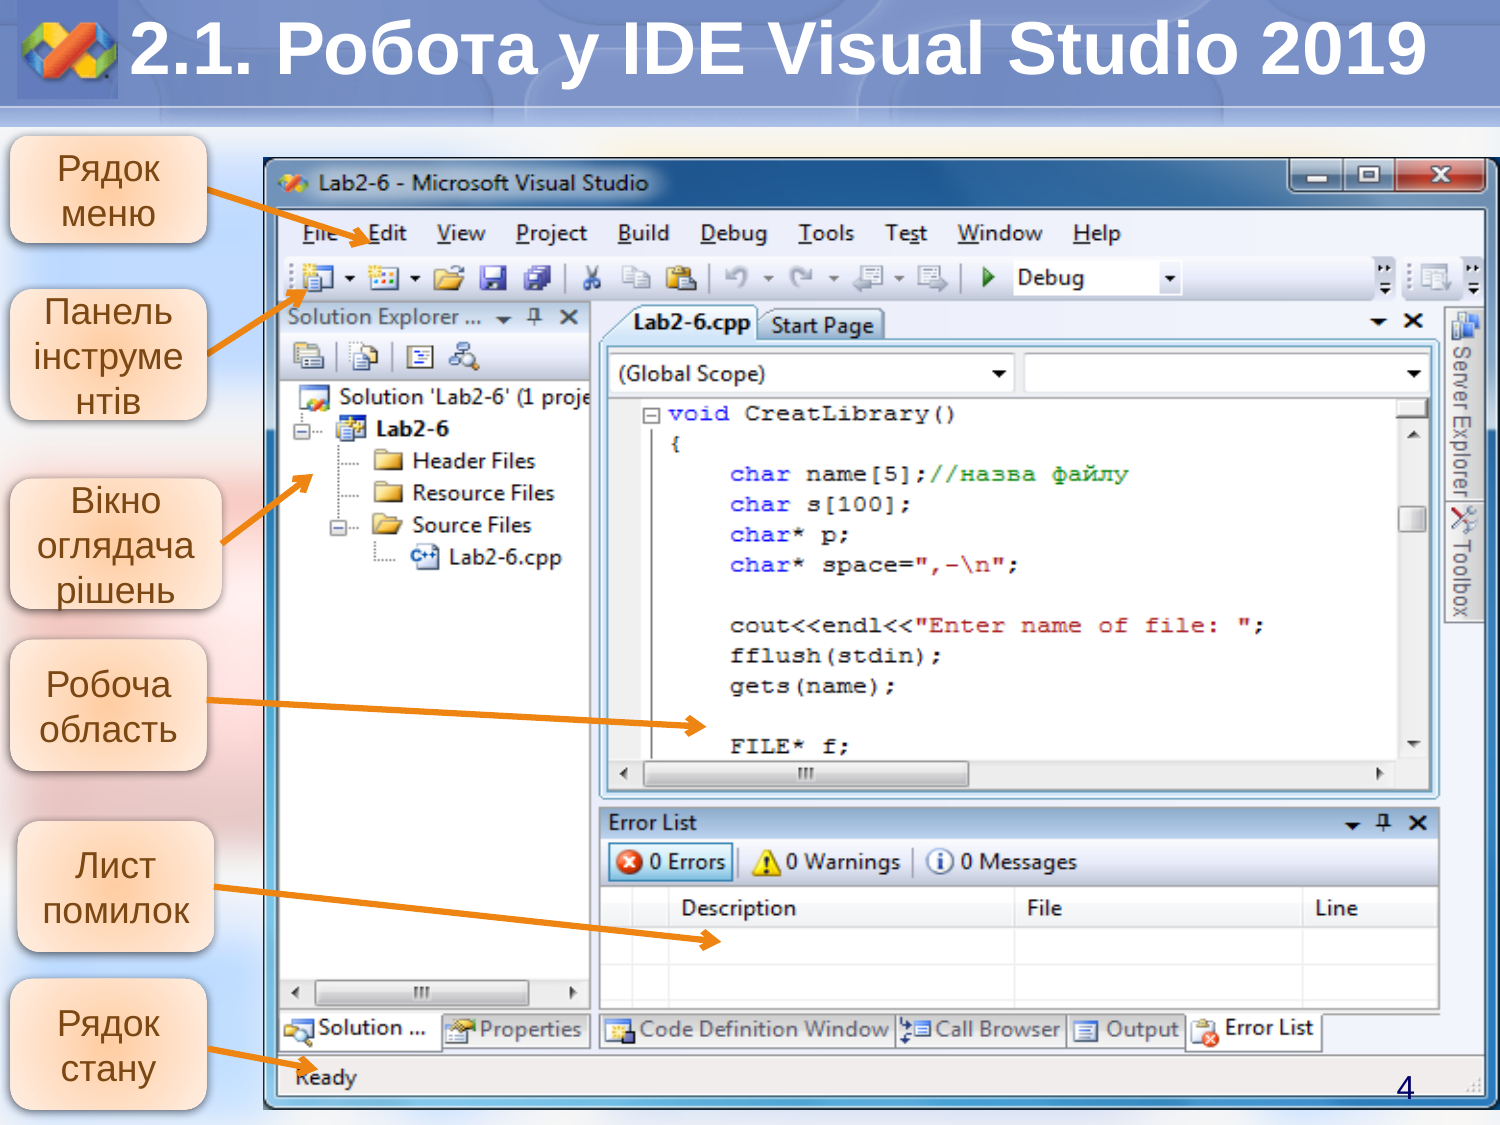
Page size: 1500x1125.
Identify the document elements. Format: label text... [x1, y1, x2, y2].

picture [0, 0, 1500, 126]
text_box 2.1. Робота у IDE Visual Studio 2019 [115, 0, 1444, 97]
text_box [0, 126, 1500, 1125]
